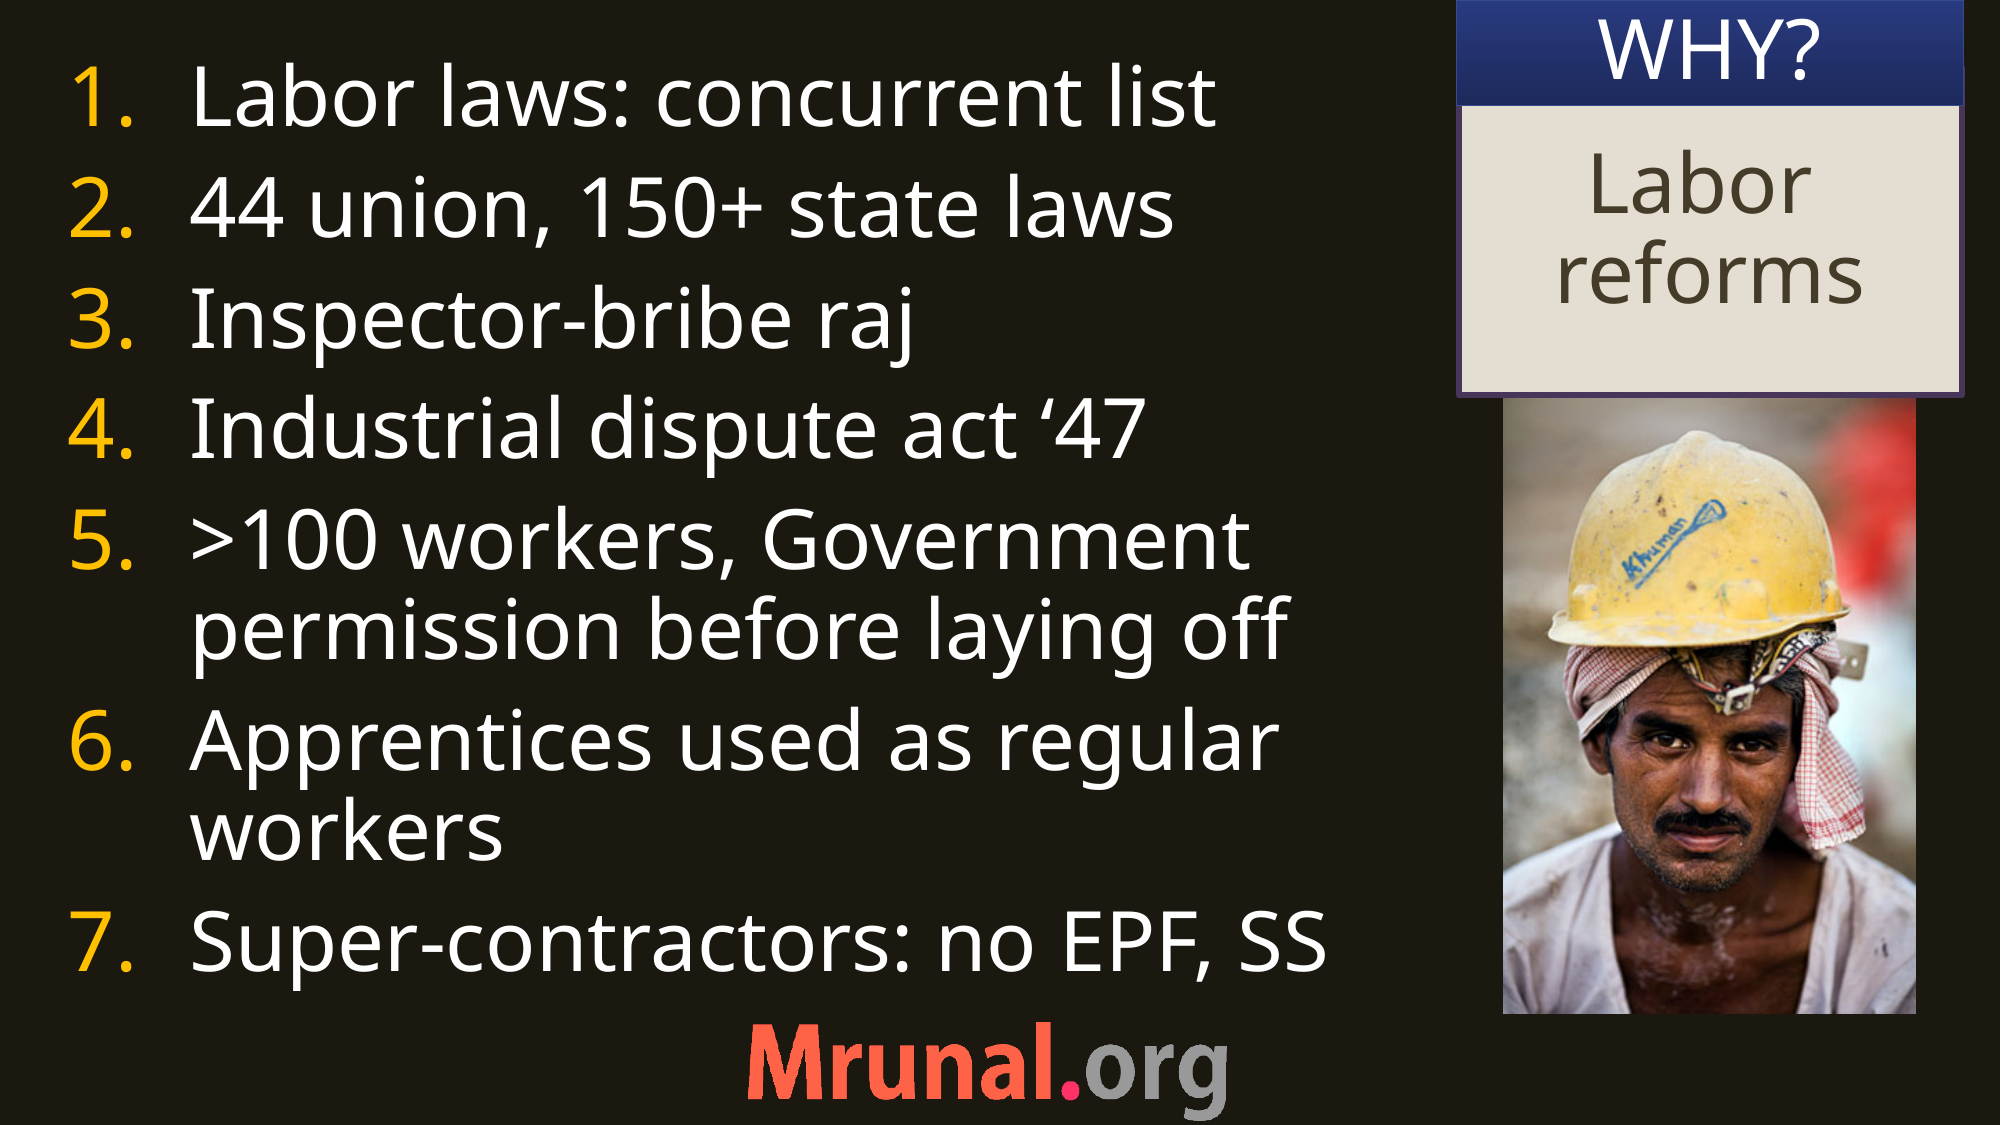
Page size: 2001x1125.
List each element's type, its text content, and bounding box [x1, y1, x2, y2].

list WHY? [1456, 0, 1964, 106]
title Labor reforms [1456, 65, 1965, 398]
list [1503, 394, 1917, 1014]
picture [741, 1014, 1230, 1125]
list Labor laws: concurrent list 44 union, 150+ state laws Inspector-bribe raj Industrial dispute act ‘47 >100 workers, Government permission before laying off Apprentices used as regular workers Super-contractors: no EPF, SS [52, 47, 1447, 1014]
